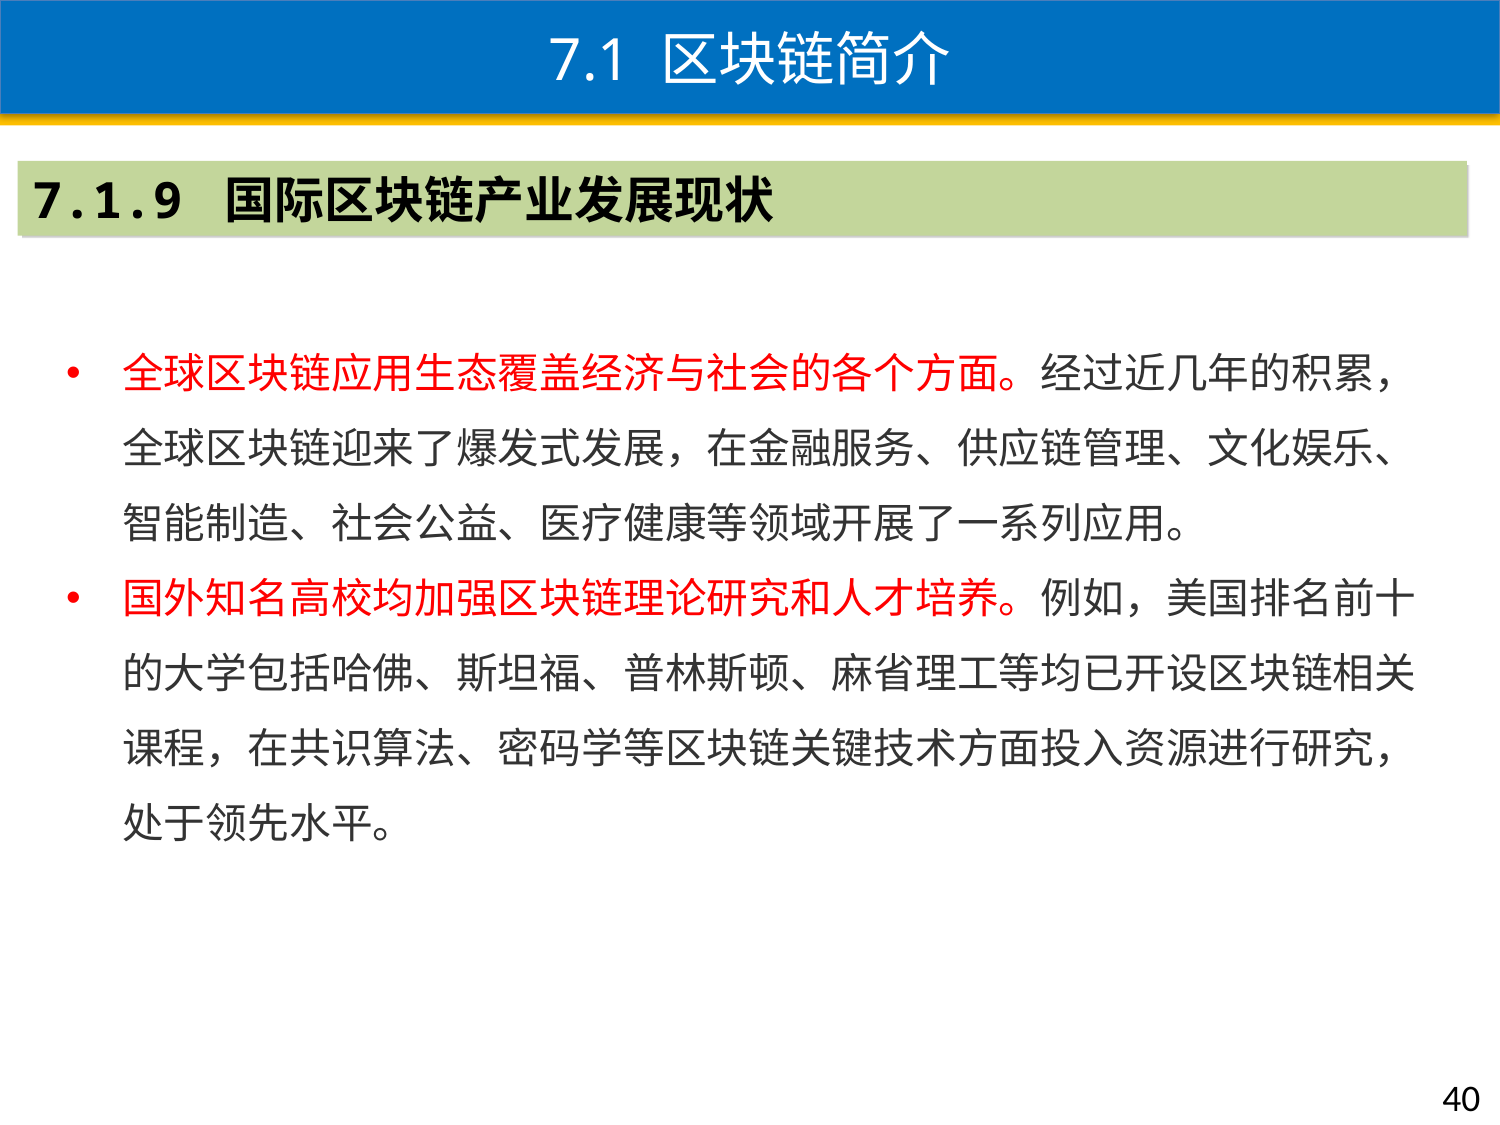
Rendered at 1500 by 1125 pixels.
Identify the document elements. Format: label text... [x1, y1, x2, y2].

text_box 7.1 区块链简介 [0, 0, 1500, 114]
text_box 7.1.9 国际区块链产业发展现状 [17, 160, 1467, 236]
text_box 全球区块链应用生态覆盖经济与社会的各个方面。经过近几年的积累，全球区块链迎来了爆发式发展，在金融服务、供应链管理、文化娱乐、智能制造、社会公益、医疗健康等领域开展了一系列应用。 国外知名高校均加强区块链理论研究和人才培养。例如，美国排名前十的大学包括哈佛、斯坦福、普林斯顿、麻省理工等均已开设区块链相关课程，在共识算法、密码学等区块链关键技术方面投入资源进行研究，处于领先水平。 [51, 314, 1434, 855]
text_box 40 [1427, 1066, 1499, 1125]
